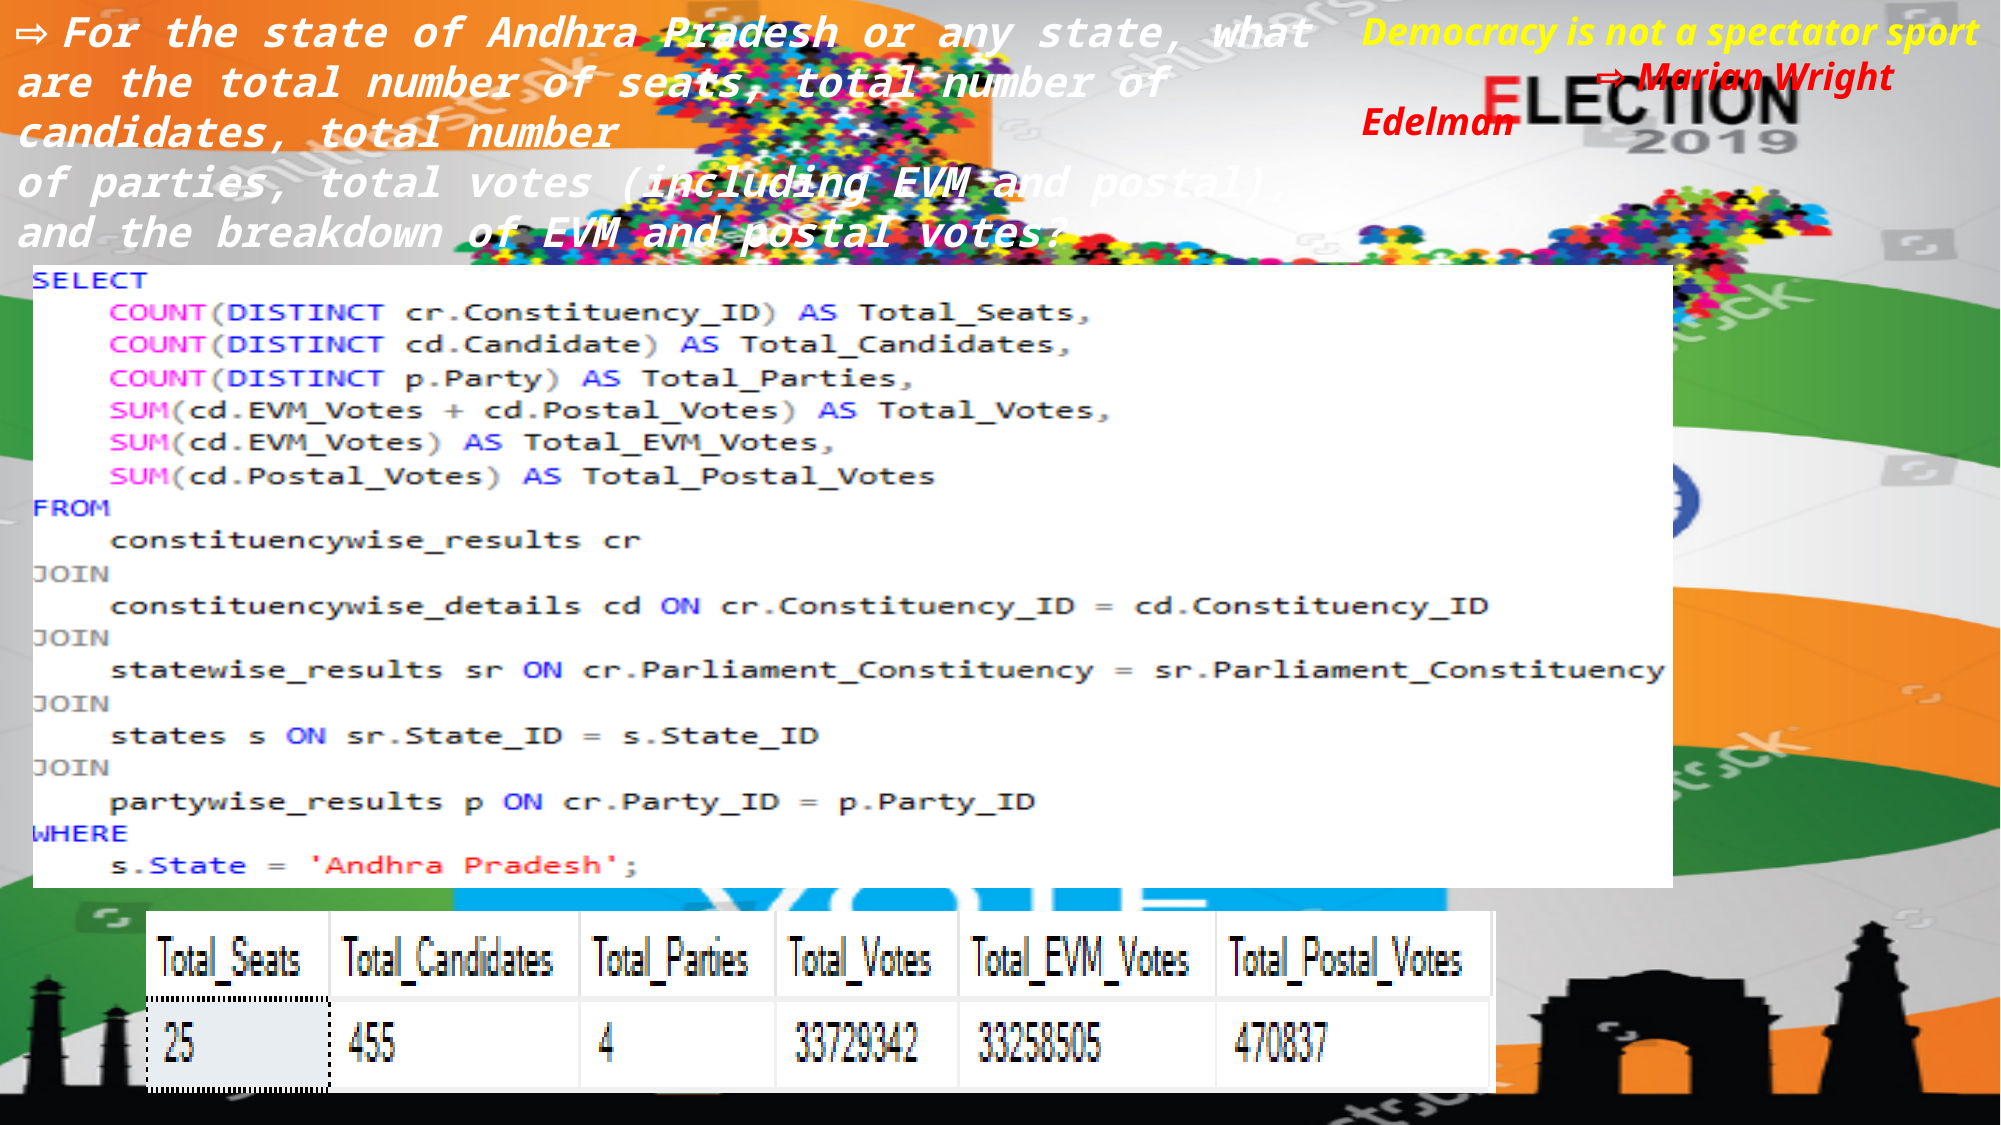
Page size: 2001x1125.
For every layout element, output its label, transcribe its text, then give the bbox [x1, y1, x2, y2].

text_box Democracy is not a spectator sport ⇨ Marian Wright Edelman [1346, 0, 2000, 151]
text_box ⇨ For the state of Andhra Pradesh or any state, what are the total number of seats, total number of candidates, total number of parties, total votes (including EVM and postal), and the breakdown of EVM and postal votes? [0, 0, 1347, 264]
picture [0, 0, 2001, 1125]
